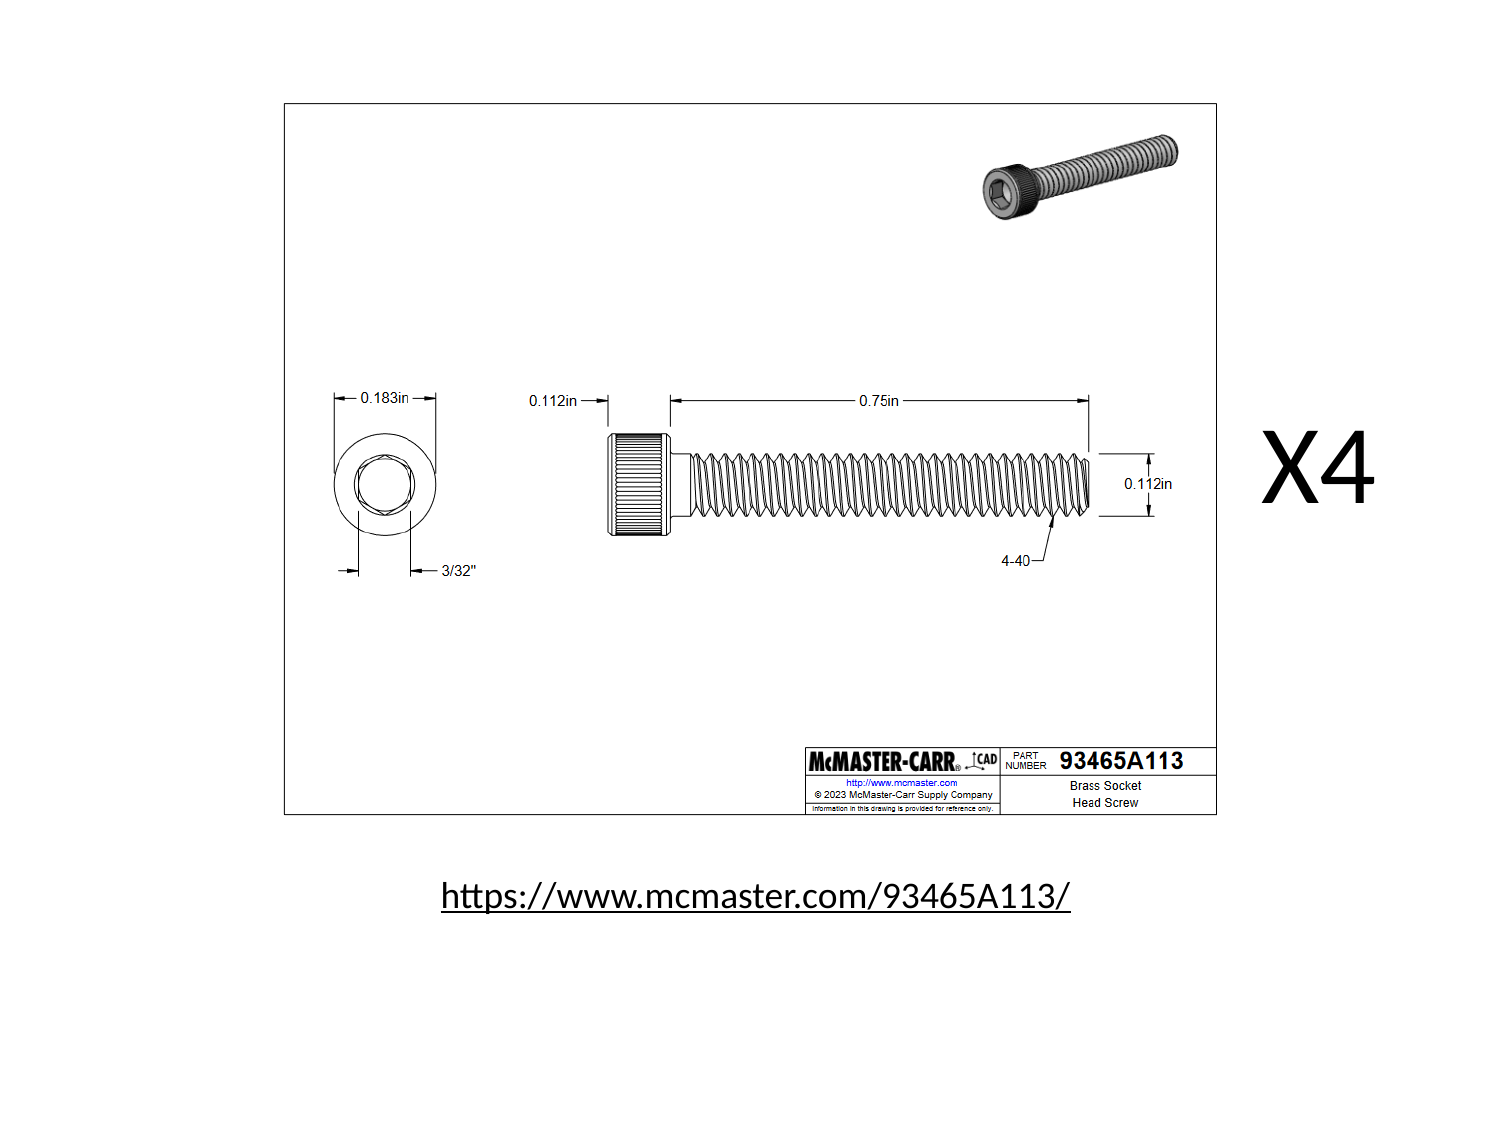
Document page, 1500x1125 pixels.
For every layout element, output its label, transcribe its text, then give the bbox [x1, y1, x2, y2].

text_box X4 [1246, 383, 1466, 534]
picture [270, 95, 1229, 824]
text_box https://www.mcmaster.com/93465A113/ [425, 863, 1176, 924]
